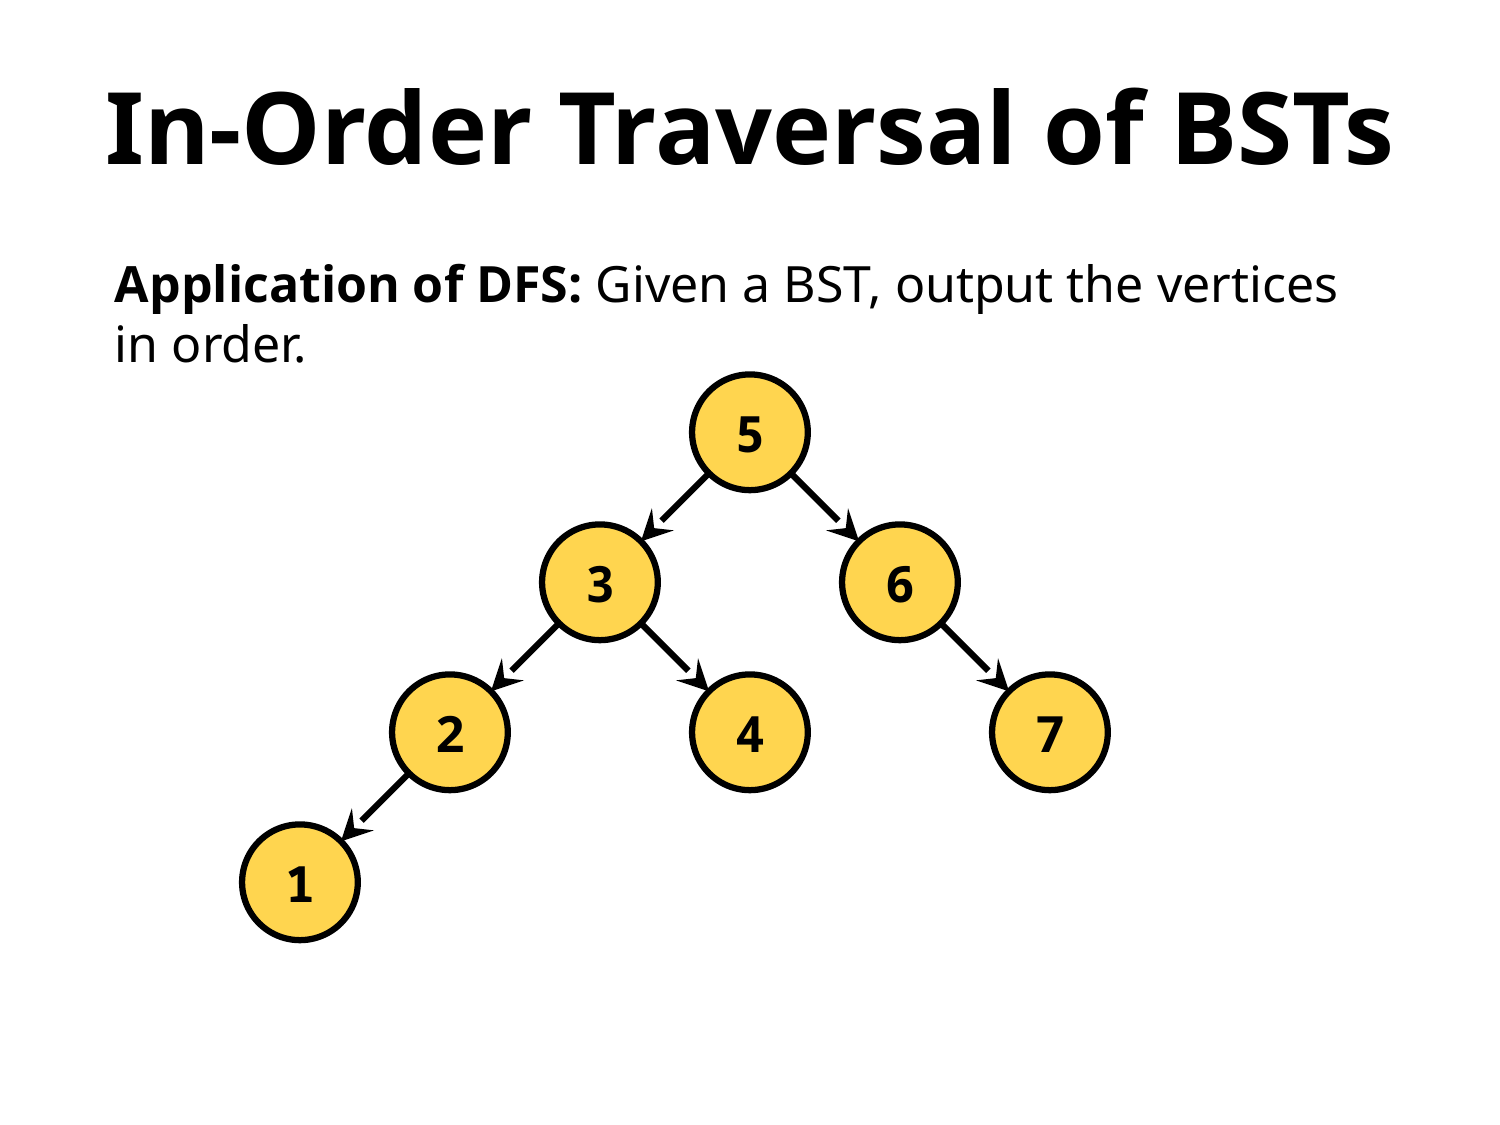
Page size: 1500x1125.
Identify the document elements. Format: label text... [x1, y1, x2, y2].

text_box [340, 772, 410, 842]
text_box 1 [242, 824, 358, 941]
text_box 4 [692, 674, 808, 791]
text_box 3 [542, 524, 658, 641]
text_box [940, 622, 1010, 692]
text_box 6 [842, 524, 958, 641]
subtitle In-Order Traversal of BSTs [0, 50, 1500, 237]
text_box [640, 472, 710, 542]
subtitle Application of DFS: Given a BST, output the vertices in order. [99, 236, 1400, 1125]
text_box 2 [392, 674, 508, 791]
text_box 7 [992, 674, 1108, 791]
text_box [640, 622, 710, 692]
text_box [490, 622, 560, 692]
text_box 5 [692, 374, 808, 491]
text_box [790, 472, 860, 542]
